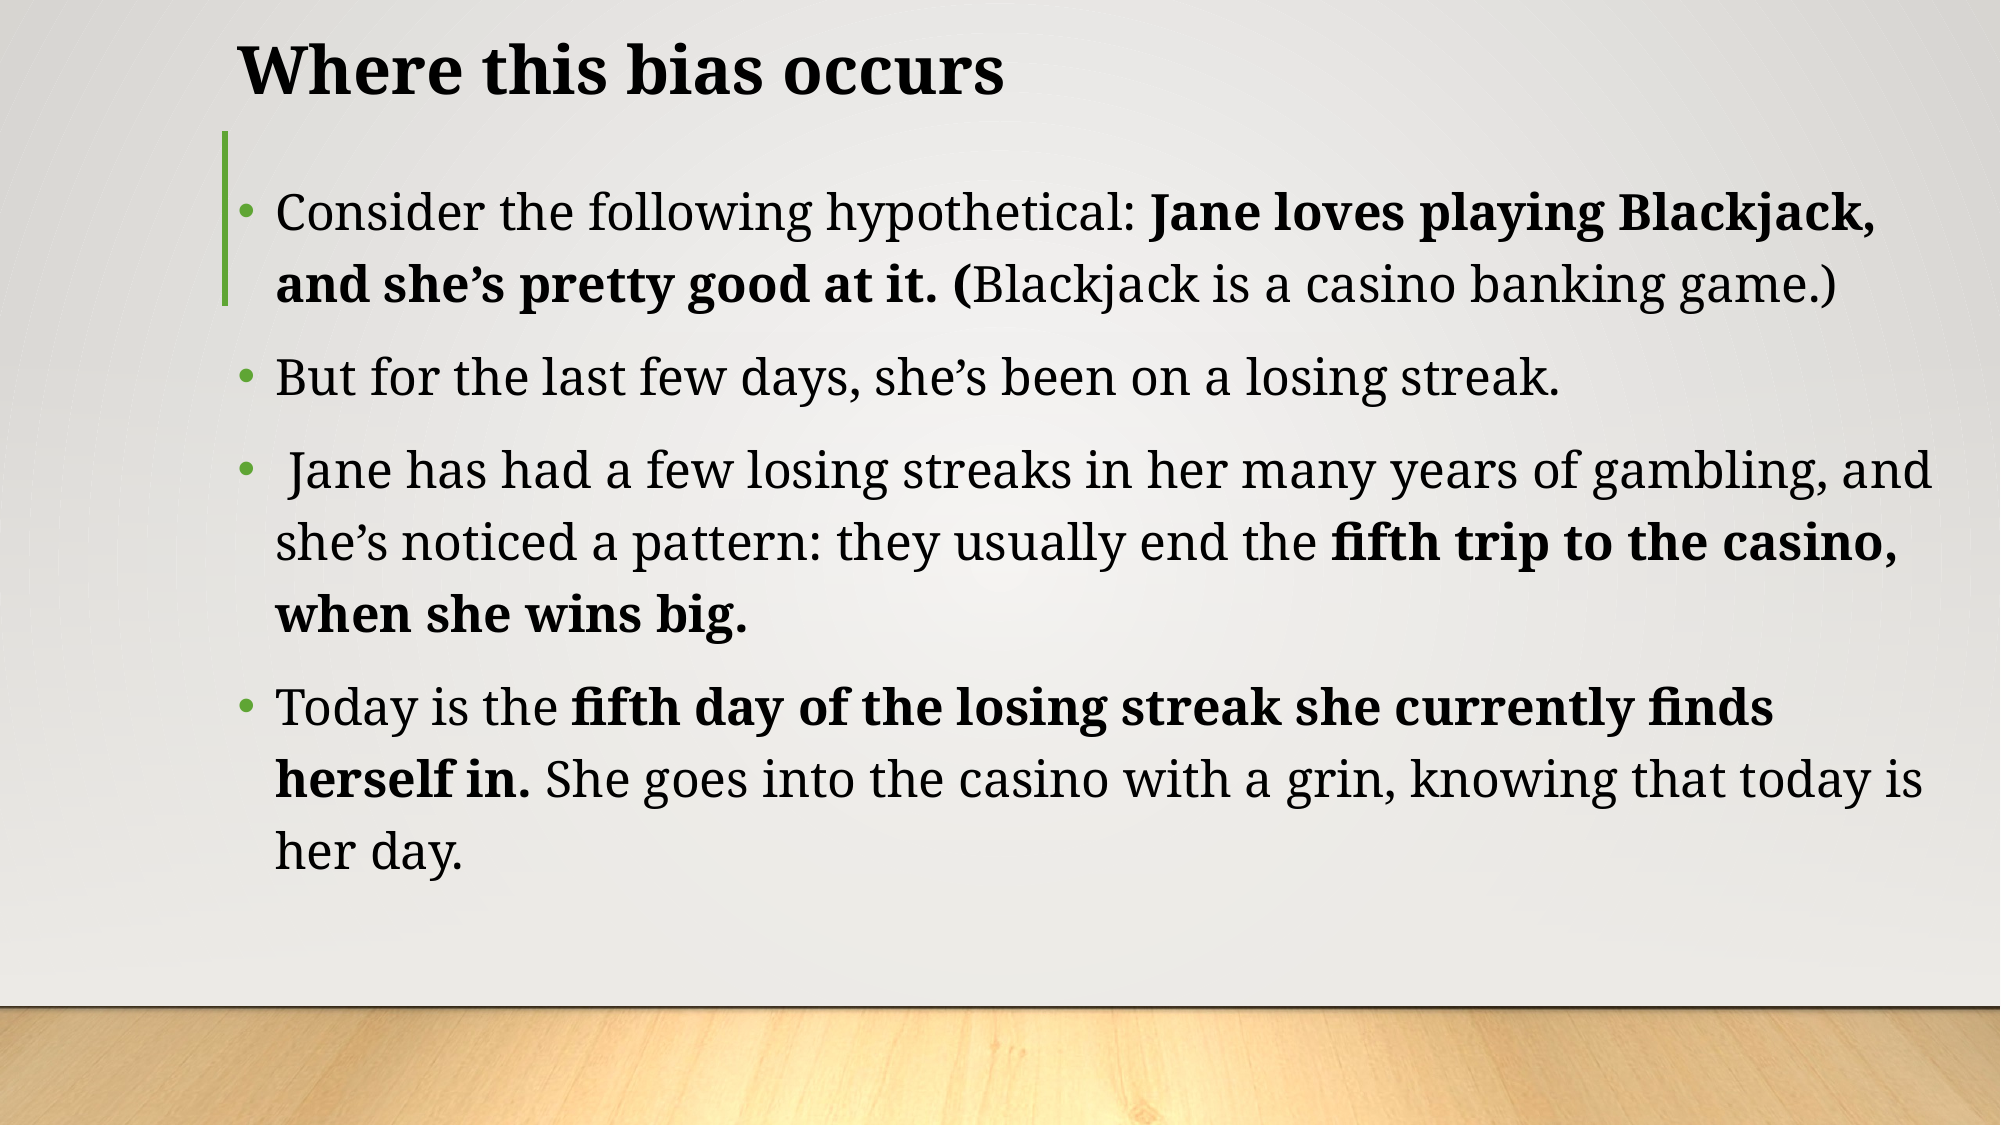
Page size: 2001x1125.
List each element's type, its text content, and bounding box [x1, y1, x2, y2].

list Consider the following hypothetical: Jane loves playing Blackjack, and she’s pretty good at it. (Blackjack is a casino banking game.) But for the last few days, she’s been on a losing streak. Jane has had a few losing streaks in her many years of gambling, and she’s noticed a pattern: they usually end the fifth trip to the casino, when she wins big. Today is the fifth day of the losing streak she currently finds herself in. She goes into the casino with a grin, knowing that today is her day. [222, 161, 1968, 1019]
picture [0, 1006, 2000, 1125]
title Where this bias occurs [222, 24, 1785, 161]
